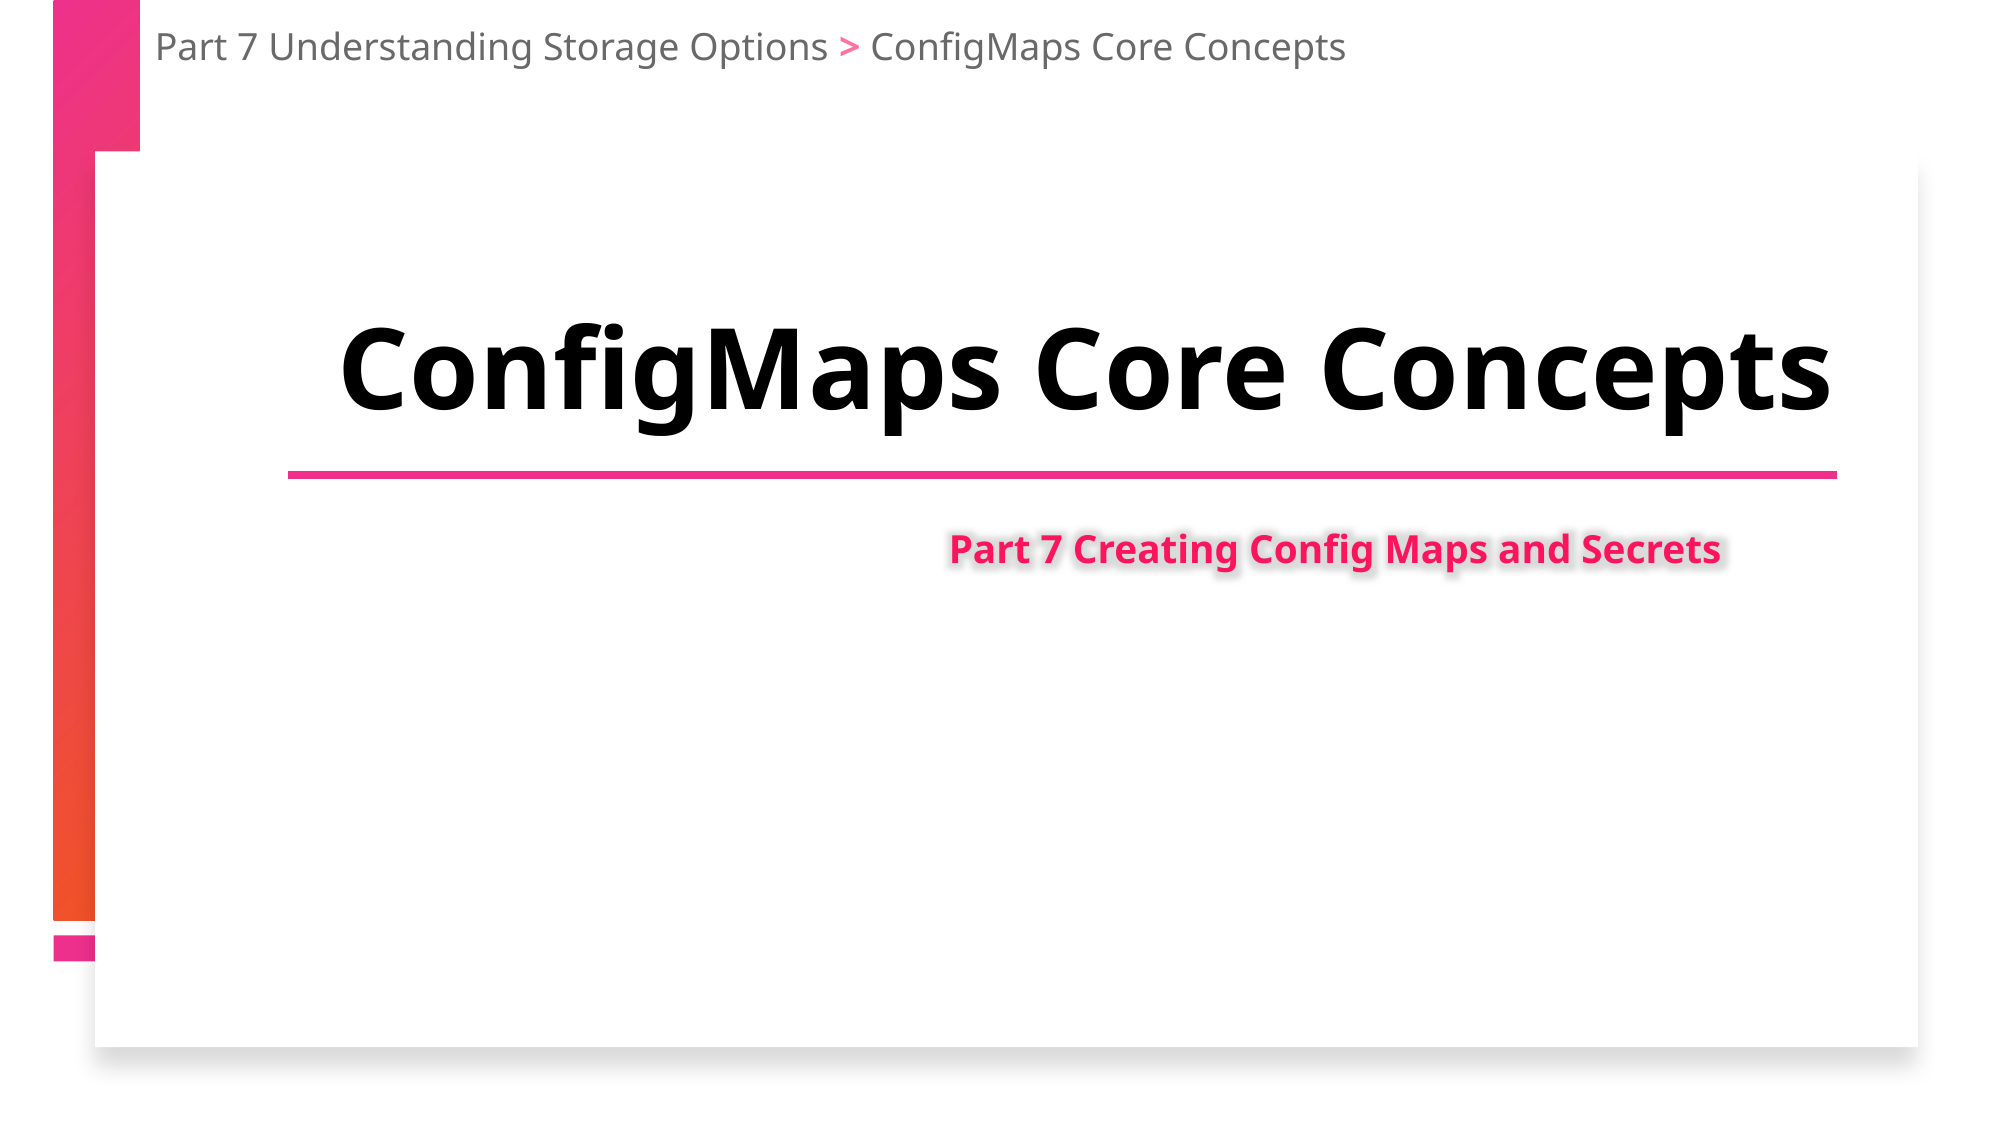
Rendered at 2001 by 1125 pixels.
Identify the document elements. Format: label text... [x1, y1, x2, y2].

text_box ConfigMaps Core Concepts [320, 282, 1850, 442]
text_box [94, 150, 1919, 1048]
text_box Part 7 Understanding Storage Options > ConfigMaps Core Concepts [139, 15, 1469, 75]
text_box Part 7 Creating Config Maps and Secrets [821, 517, 1850, 579]
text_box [0, 437, 578, 524]
